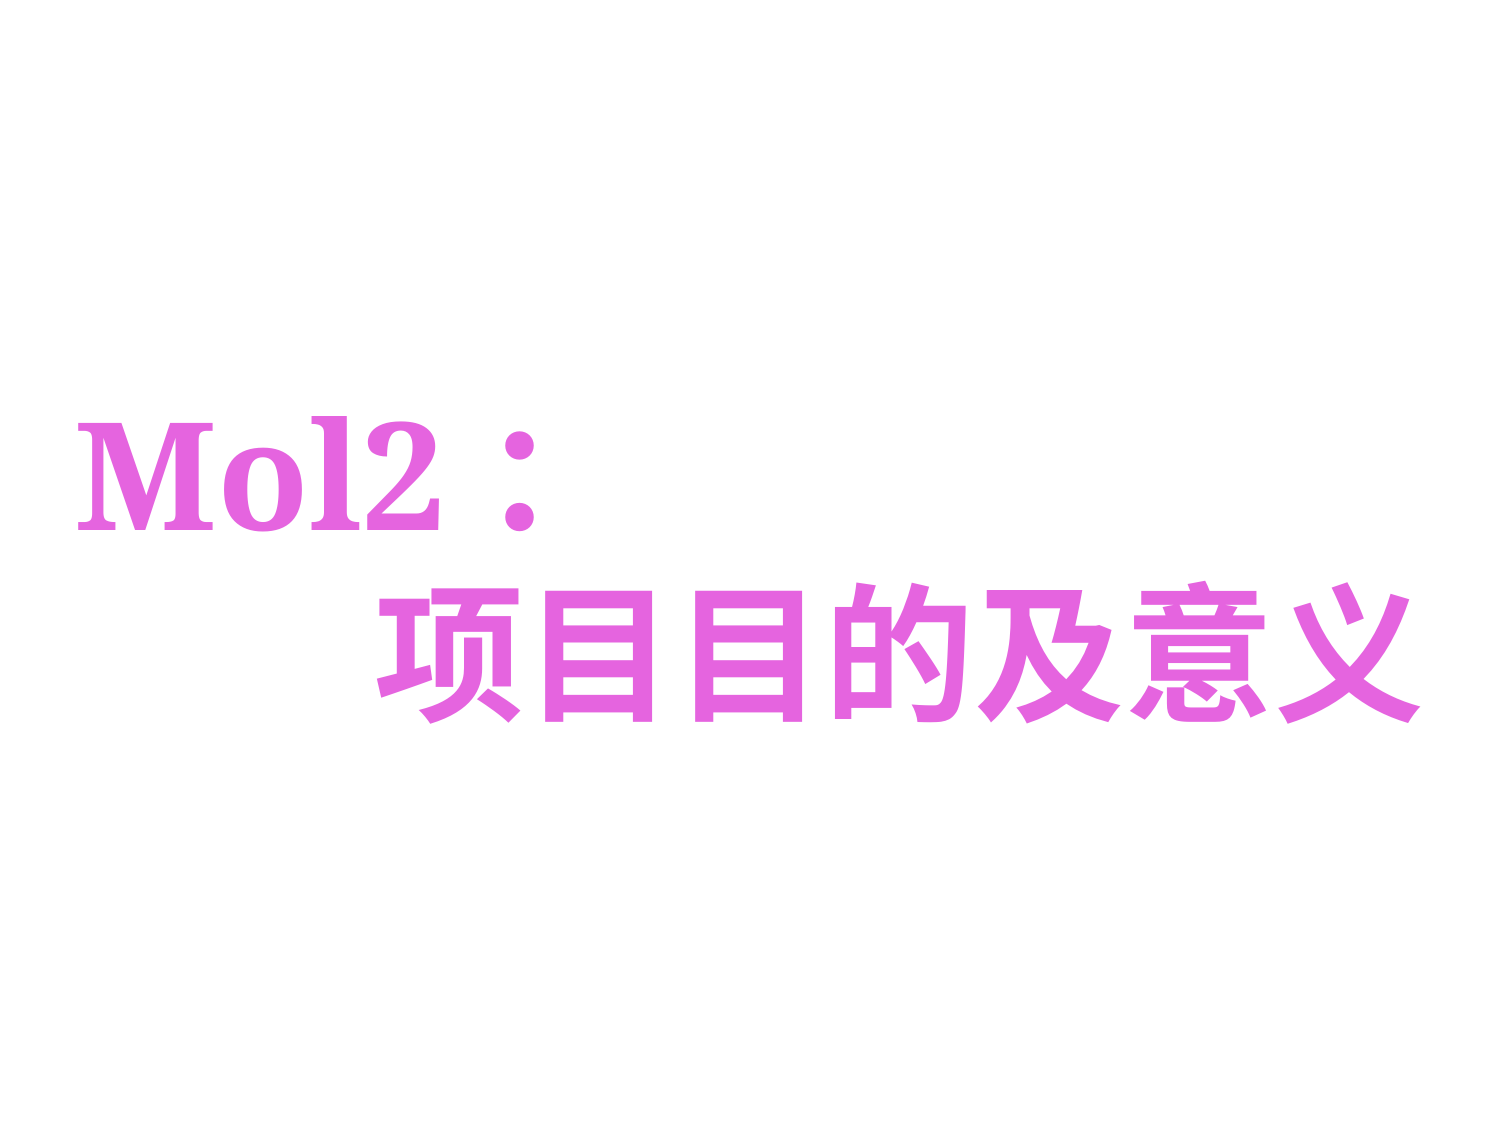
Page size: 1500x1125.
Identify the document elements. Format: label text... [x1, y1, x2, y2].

text_box Mol2： 项目目的及意义 [60, 373, 1440, 748]
